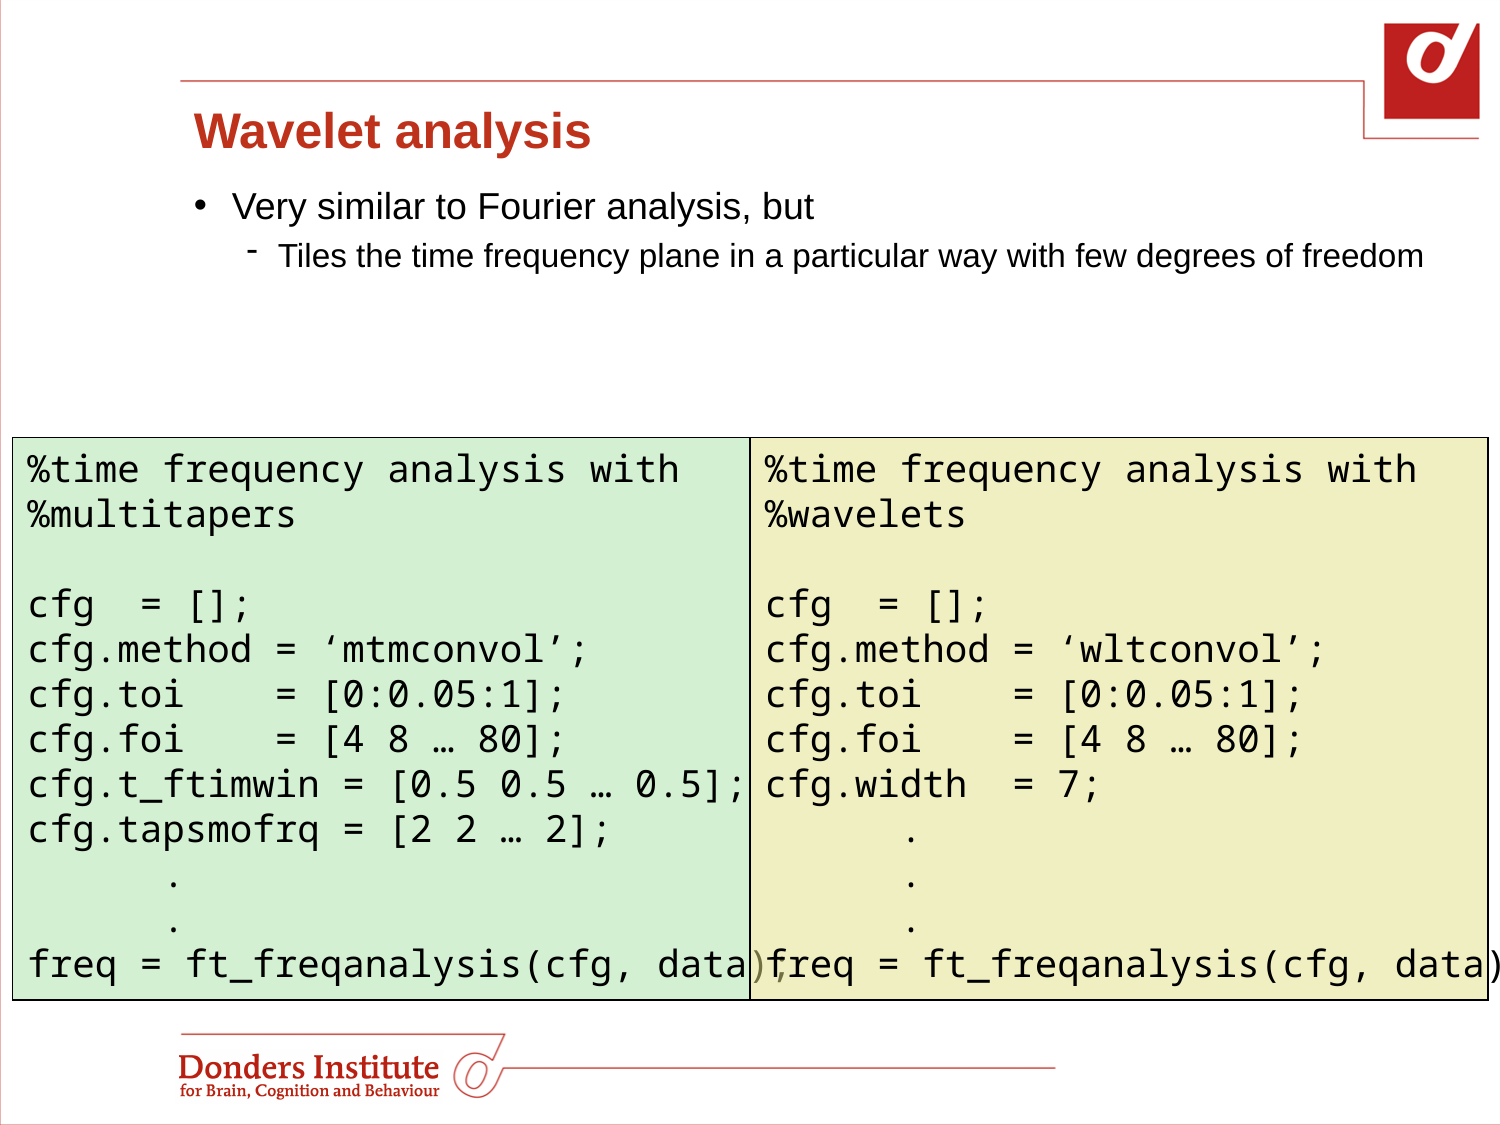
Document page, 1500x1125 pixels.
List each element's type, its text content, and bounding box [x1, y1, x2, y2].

text_box %time frequency analysis with %multitapers cfg = []; cfg.method = ‘mtmconvol’; cfg.toi = [0:0.05:1]; cfg.foi = [4 8 … 80]; cfg.t_ftimwin = [0.5 0.5 … 0.5]; cfg.tapsmofrq = [2 2 … 2]; . . freq = ft_freqanalysis(cfg, data); [12, 437, 749, 1000]
list Very similar to Fourier analysis, but Tiles the time frequency plane in a particular way with few degrees of freedom [178, 174, 1446, 437]
picture [0, 0, 1500, 1125]
text_box %time frequency analysis with %wavelets cfg = []; cfg.method = ‘wltconvol’; cfg.toi = [0:0.05:1]; cfg.foi = [4 8 … 80]; cfg.width = 7; . . . freq = ft_freqanalysis(cfg, data); [749, 437, 1489, 1000]
title Wavelet analysis [178, 99, 1446, 171]
